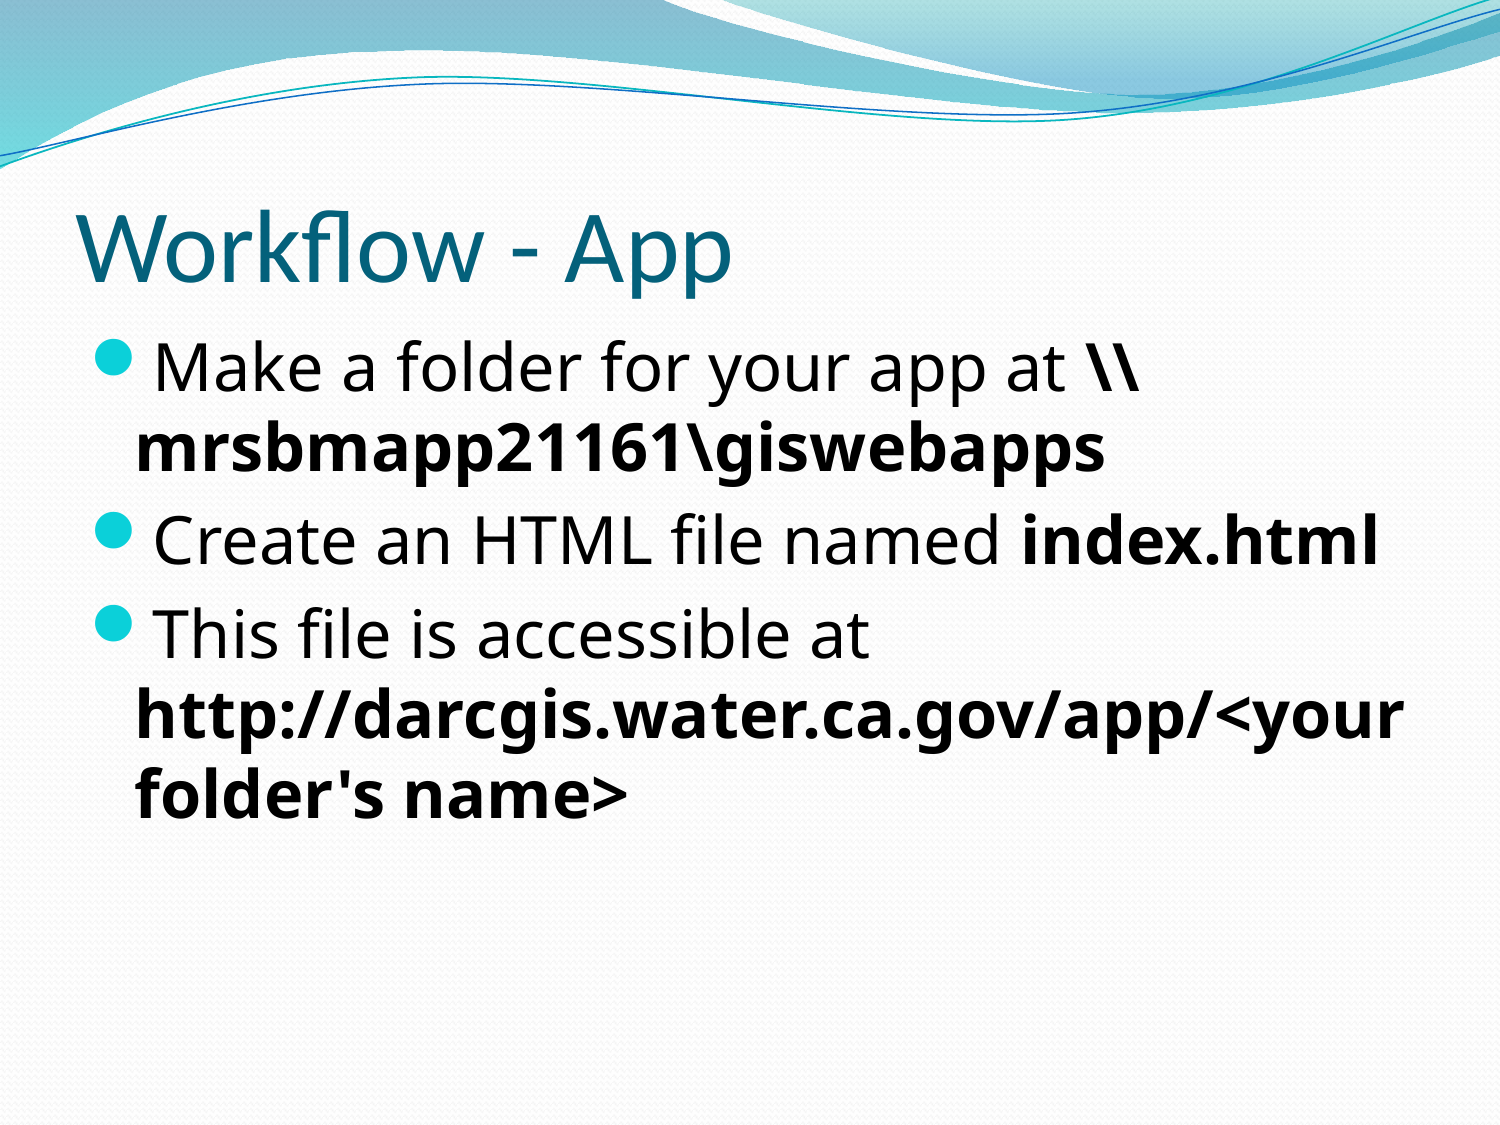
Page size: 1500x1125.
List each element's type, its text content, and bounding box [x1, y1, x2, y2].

list Make a folder for your app at \\mrsbmapp21161\giswebapps Create an HTML file named index.html This file is accessible at http://darcgis.water.ca.gov/app/<your folder's name> [75, 317, 1425, 1038]
title Workflow - App [75, 115, 1425, 303]
